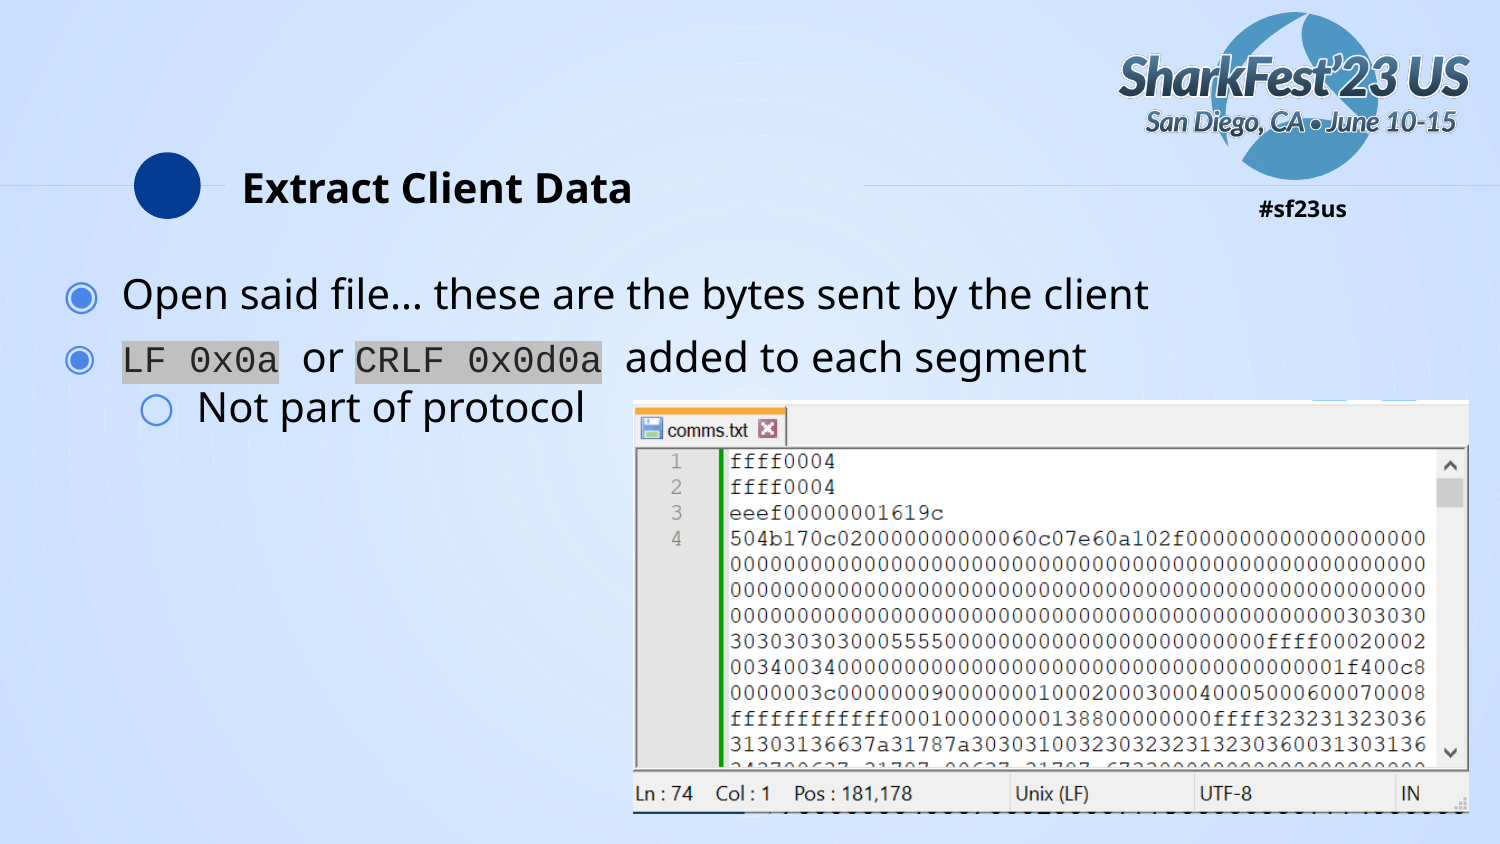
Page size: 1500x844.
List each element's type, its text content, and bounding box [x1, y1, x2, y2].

picture [1119, 12, 1470, 180]
picture [633, 400, 1469, 814]
title Extract Client Data [226, 151, 863, 223]
list Open said file… these are the bytes sent by the client LF 0x0a or CRLF 0x0d0a added to each segment Not part of protocol [31, 253, 1350, 784]
